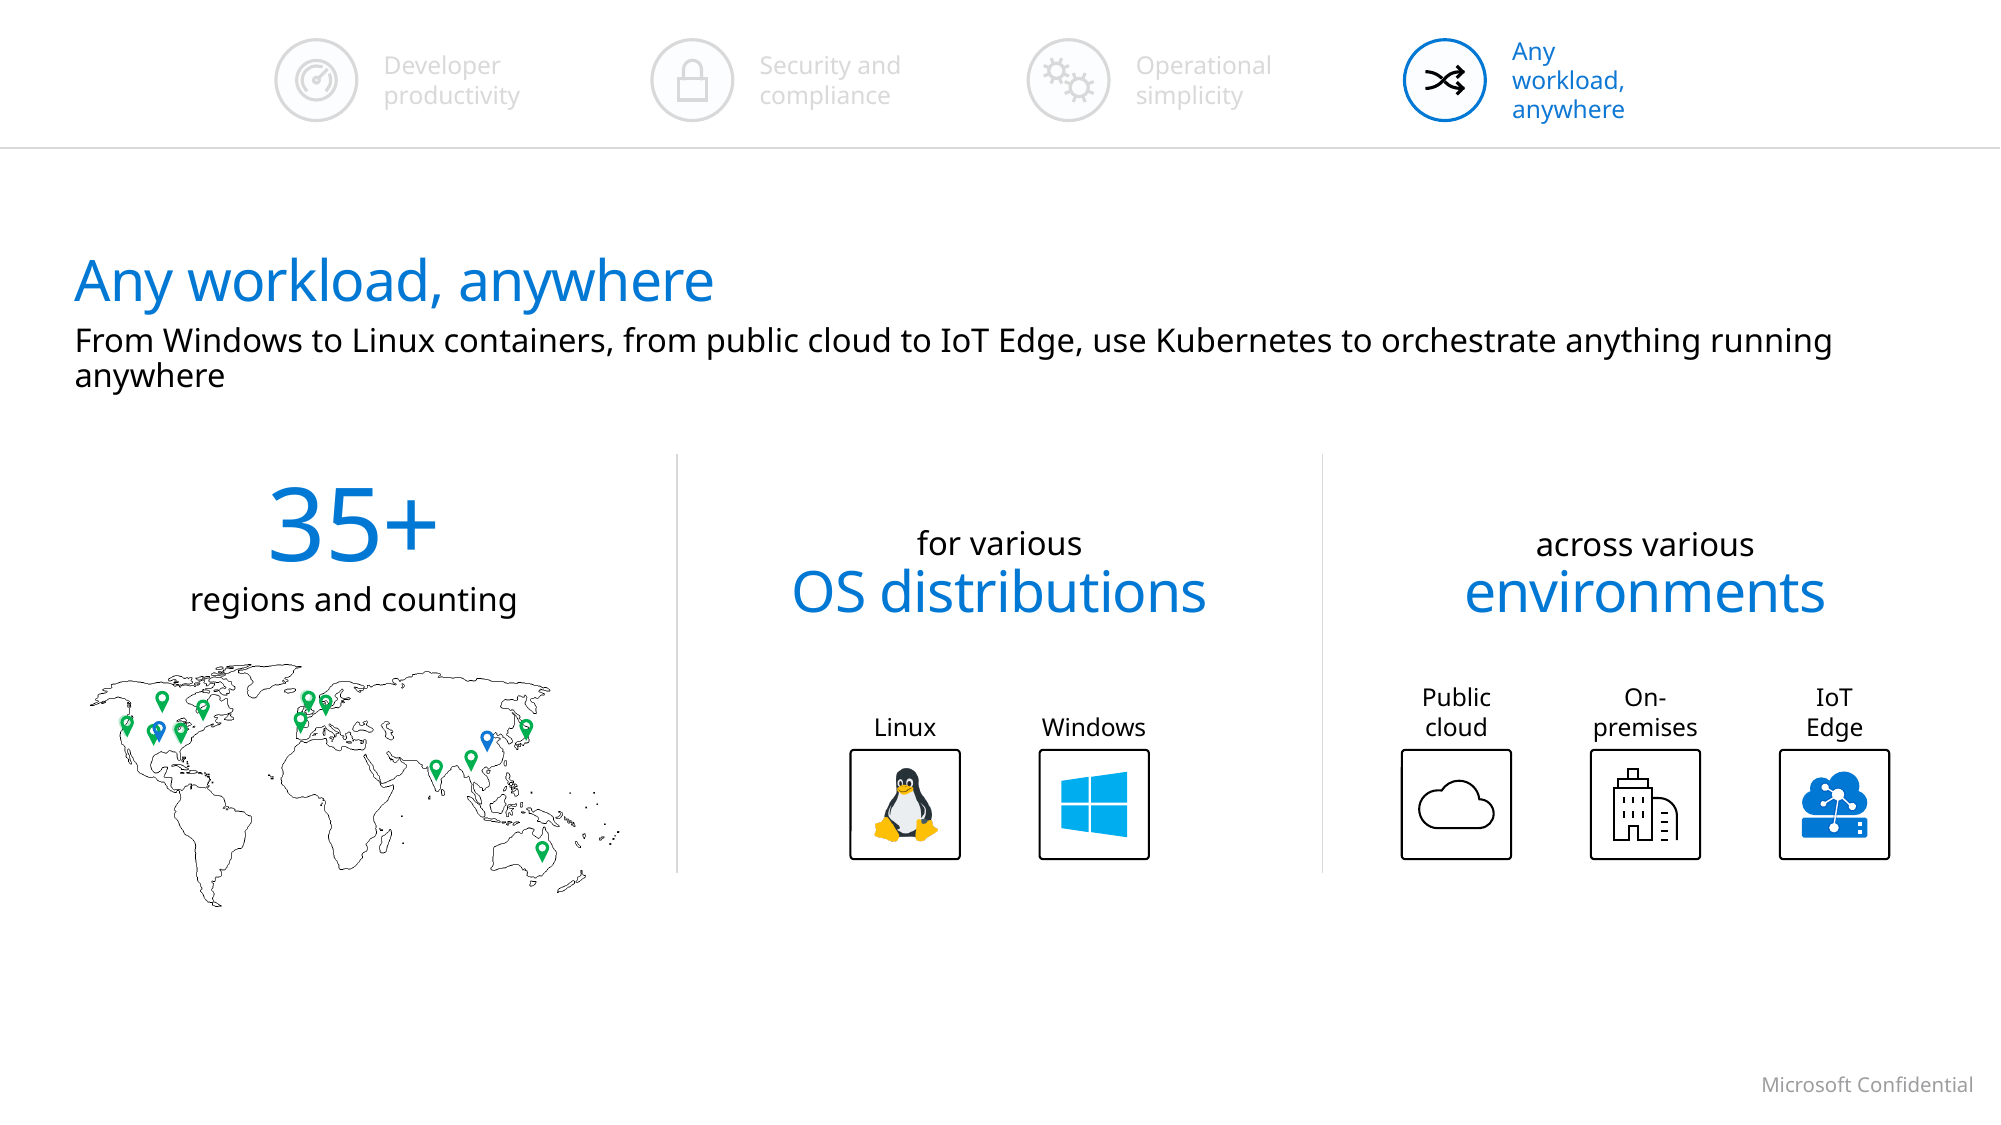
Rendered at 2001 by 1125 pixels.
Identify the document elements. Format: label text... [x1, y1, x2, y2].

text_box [275, 20, 1740, 140]
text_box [83, 449, 1917, 912]
text_box Any workload, anywhere [74, 247, 1930, 314]
text_box From Windows to Linux containers, from public cloud to IoT Edge, use Kubernetes to orchestrate anything running anywhere [74, 324, 1941, 395]
text_box Microsoft Confidential [1724, 1063, 1989, 1108]
